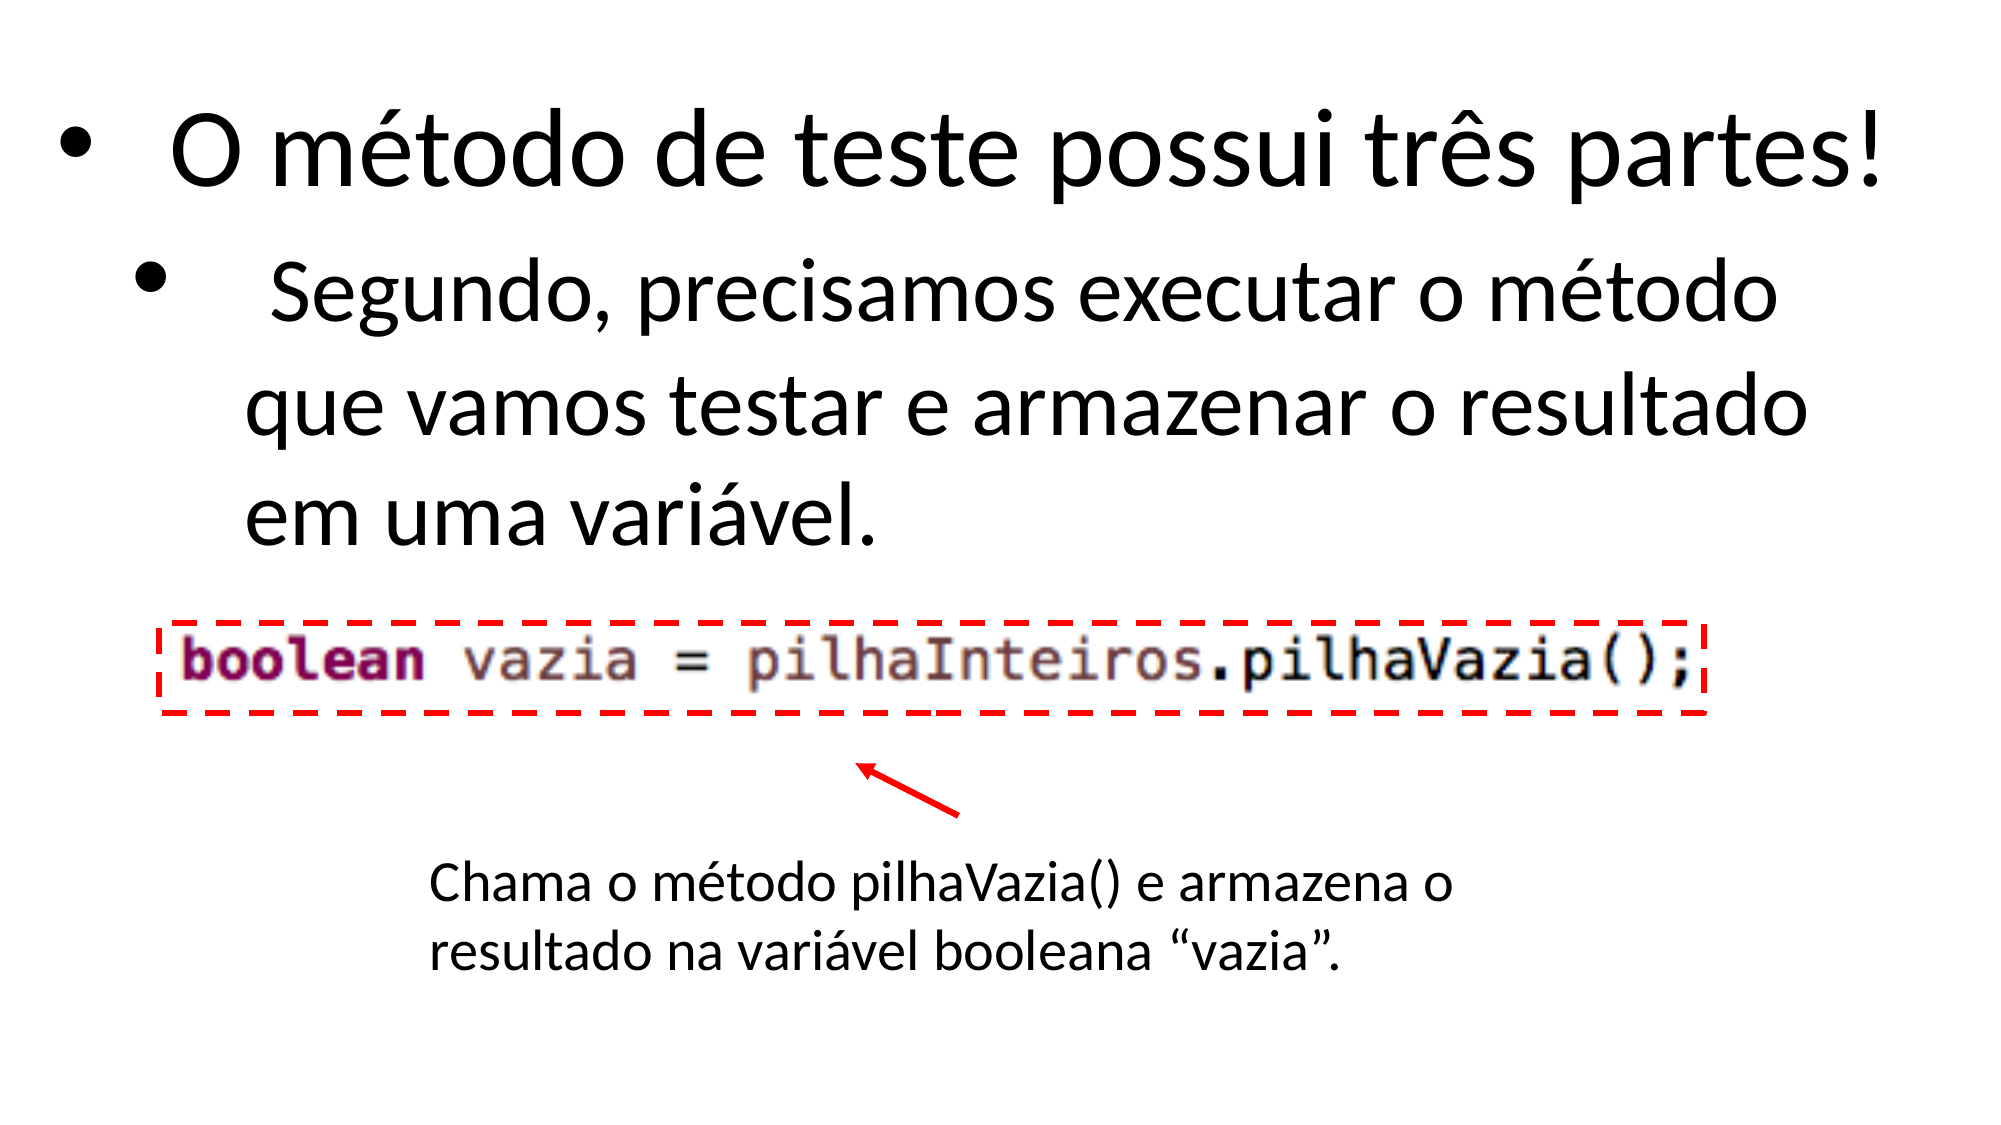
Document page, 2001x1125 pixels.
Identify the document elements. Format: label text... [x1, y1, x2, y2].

text_box Chama o método pilhaVazia() e armazena o resultado na variável booleana “vazia”. [414, 835, 1657, 992]
text_box O método de teste possui três partes! Segundo, precisamos executar o método que vamos testar e armazenar o resultado em uma variável. [41, 66, 1931, 577]
picture [158, 612, 1739, 745]
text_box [854, 762, 959, 817]
